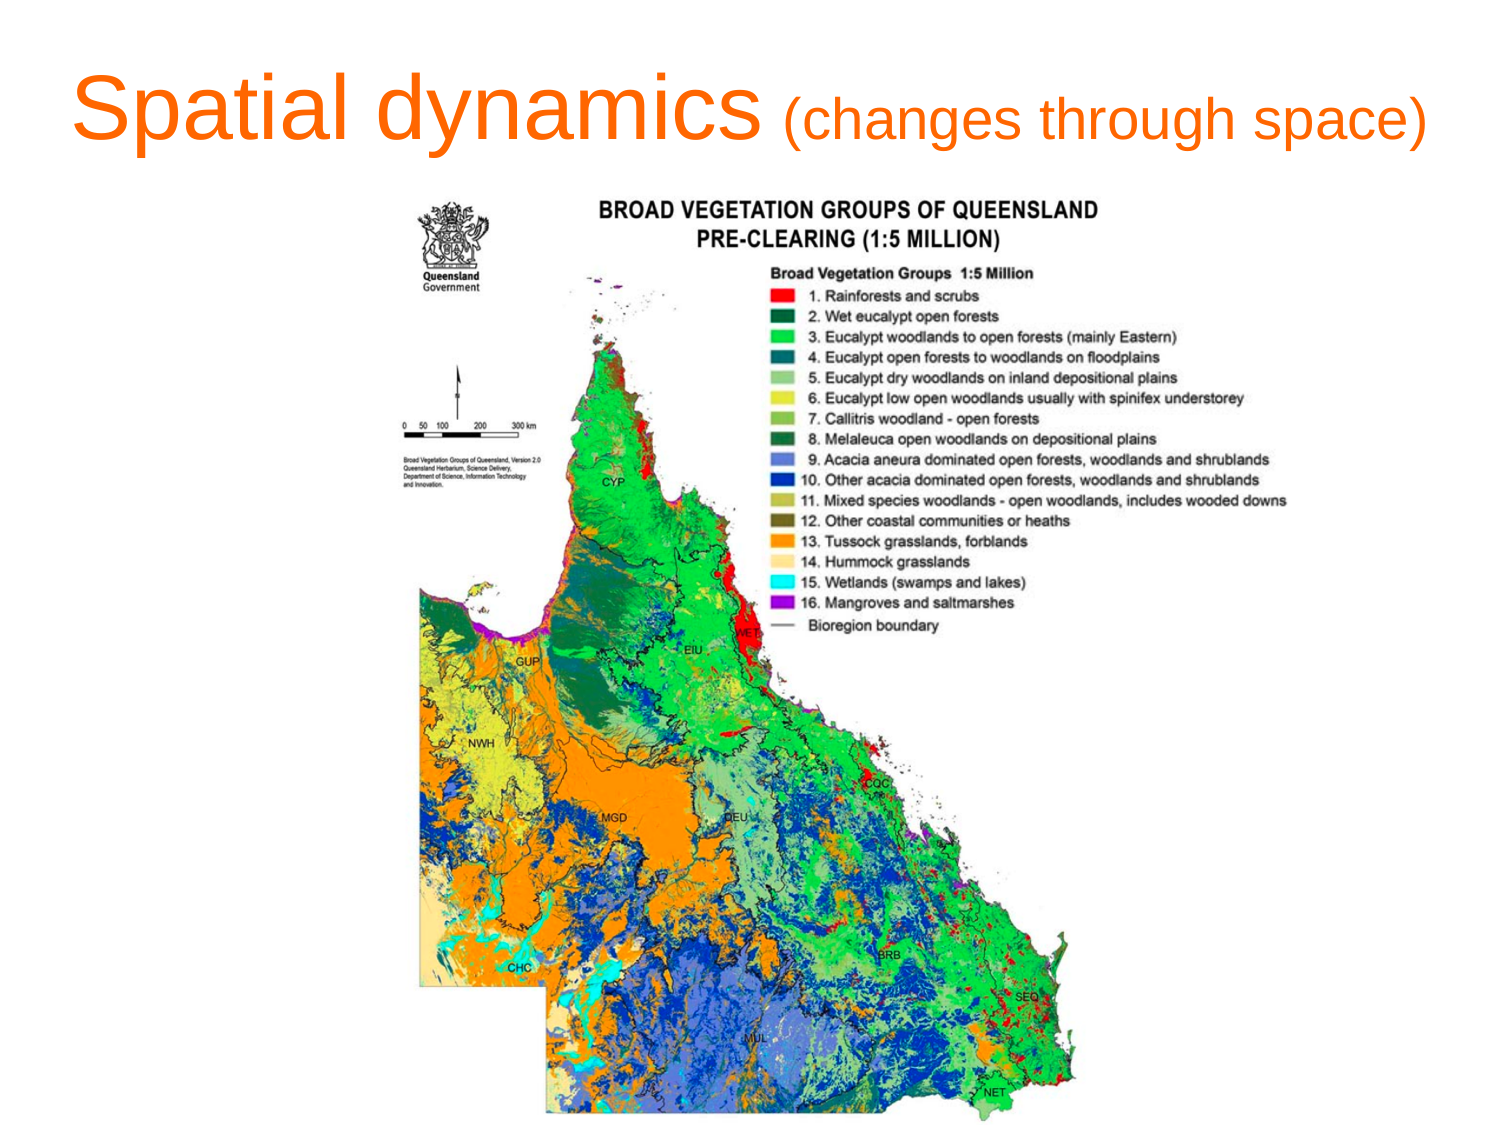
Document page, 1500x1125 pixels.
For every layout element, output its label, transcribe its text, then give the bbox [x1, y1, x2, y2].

picture [391, 177, 1301, 1125]
text_box Spatial dynamics (changes through space) [0, 8, 1500, 197]
